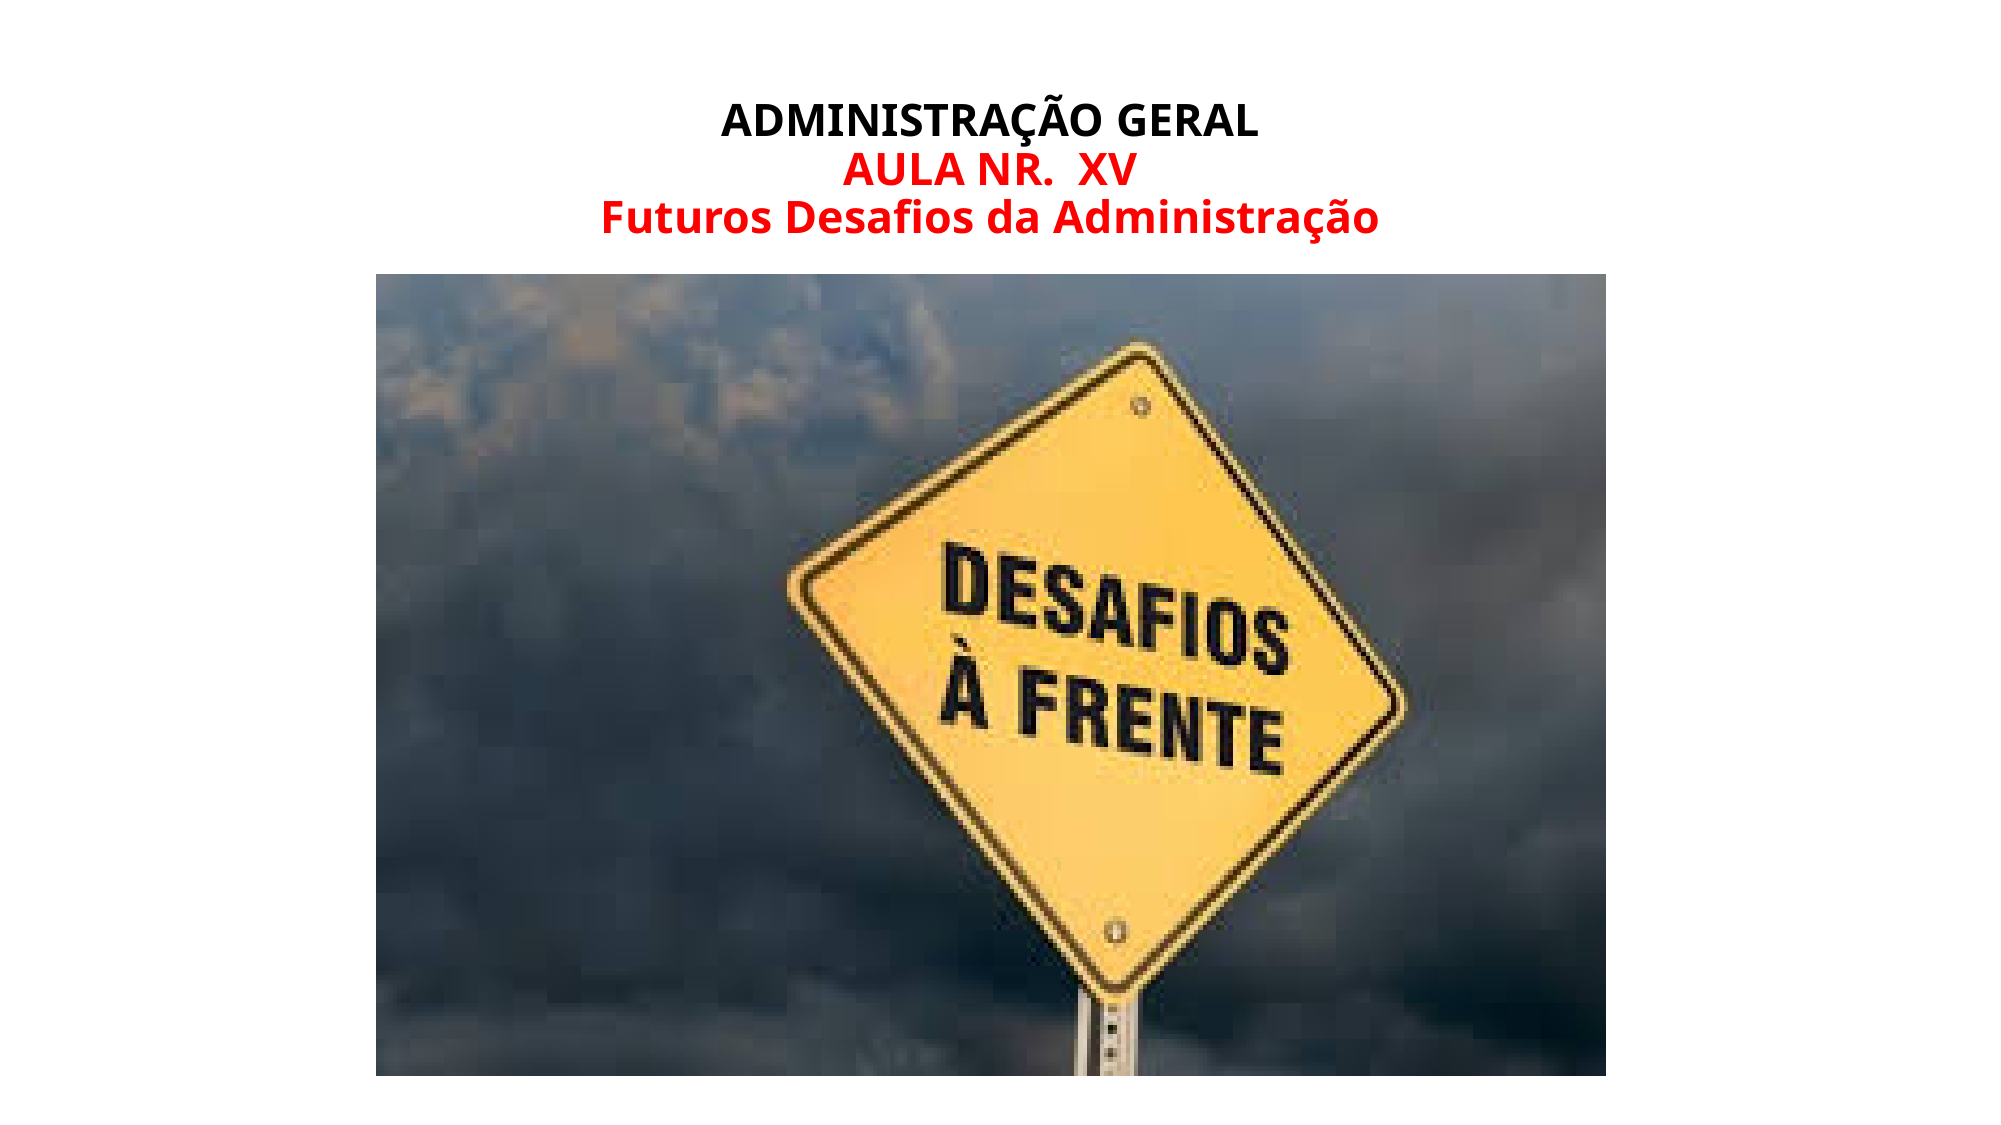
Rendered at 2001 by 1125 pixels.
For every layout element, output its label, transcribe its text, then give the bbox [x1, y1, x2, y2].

title ADMINISTRAÇÃO GERAL AULA NR. XV Futuros Desafios da Administração [23, 88, 1960, 307]
picture [376, 274, 1607, 1076]
